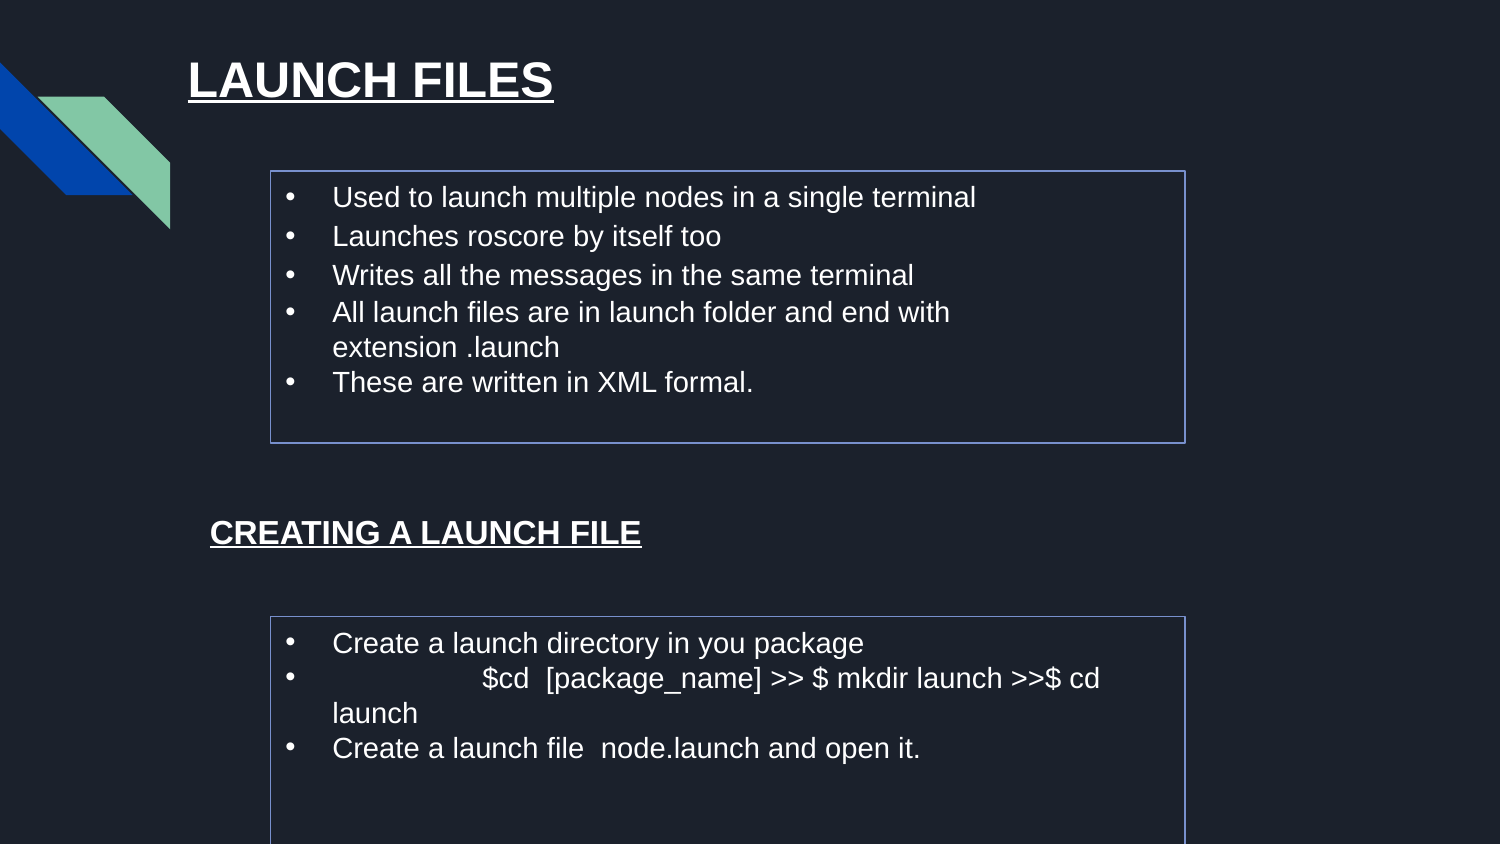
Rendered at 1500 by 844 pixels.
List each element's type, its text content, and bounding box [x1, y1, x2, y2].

title LAUNCH FILES [172, 32, 1328, 183]
text_box Create a launch directory in you package $cd [package_name] >> $ mkdir launch >>$ cd launch Create a launch file node.launch and open it. [270, 616, 1185, 844]
text_box Used to launch multiple nodes in a single terminal Launches roscore by itself too Writes all the messages in the same terminal All launch files are in launch folder and end with extension .launch These are written in XML formal. [270, 170, 1185, 444]
text_box CREATING A LAUNCH FILE [194, 503, 668, 559]
